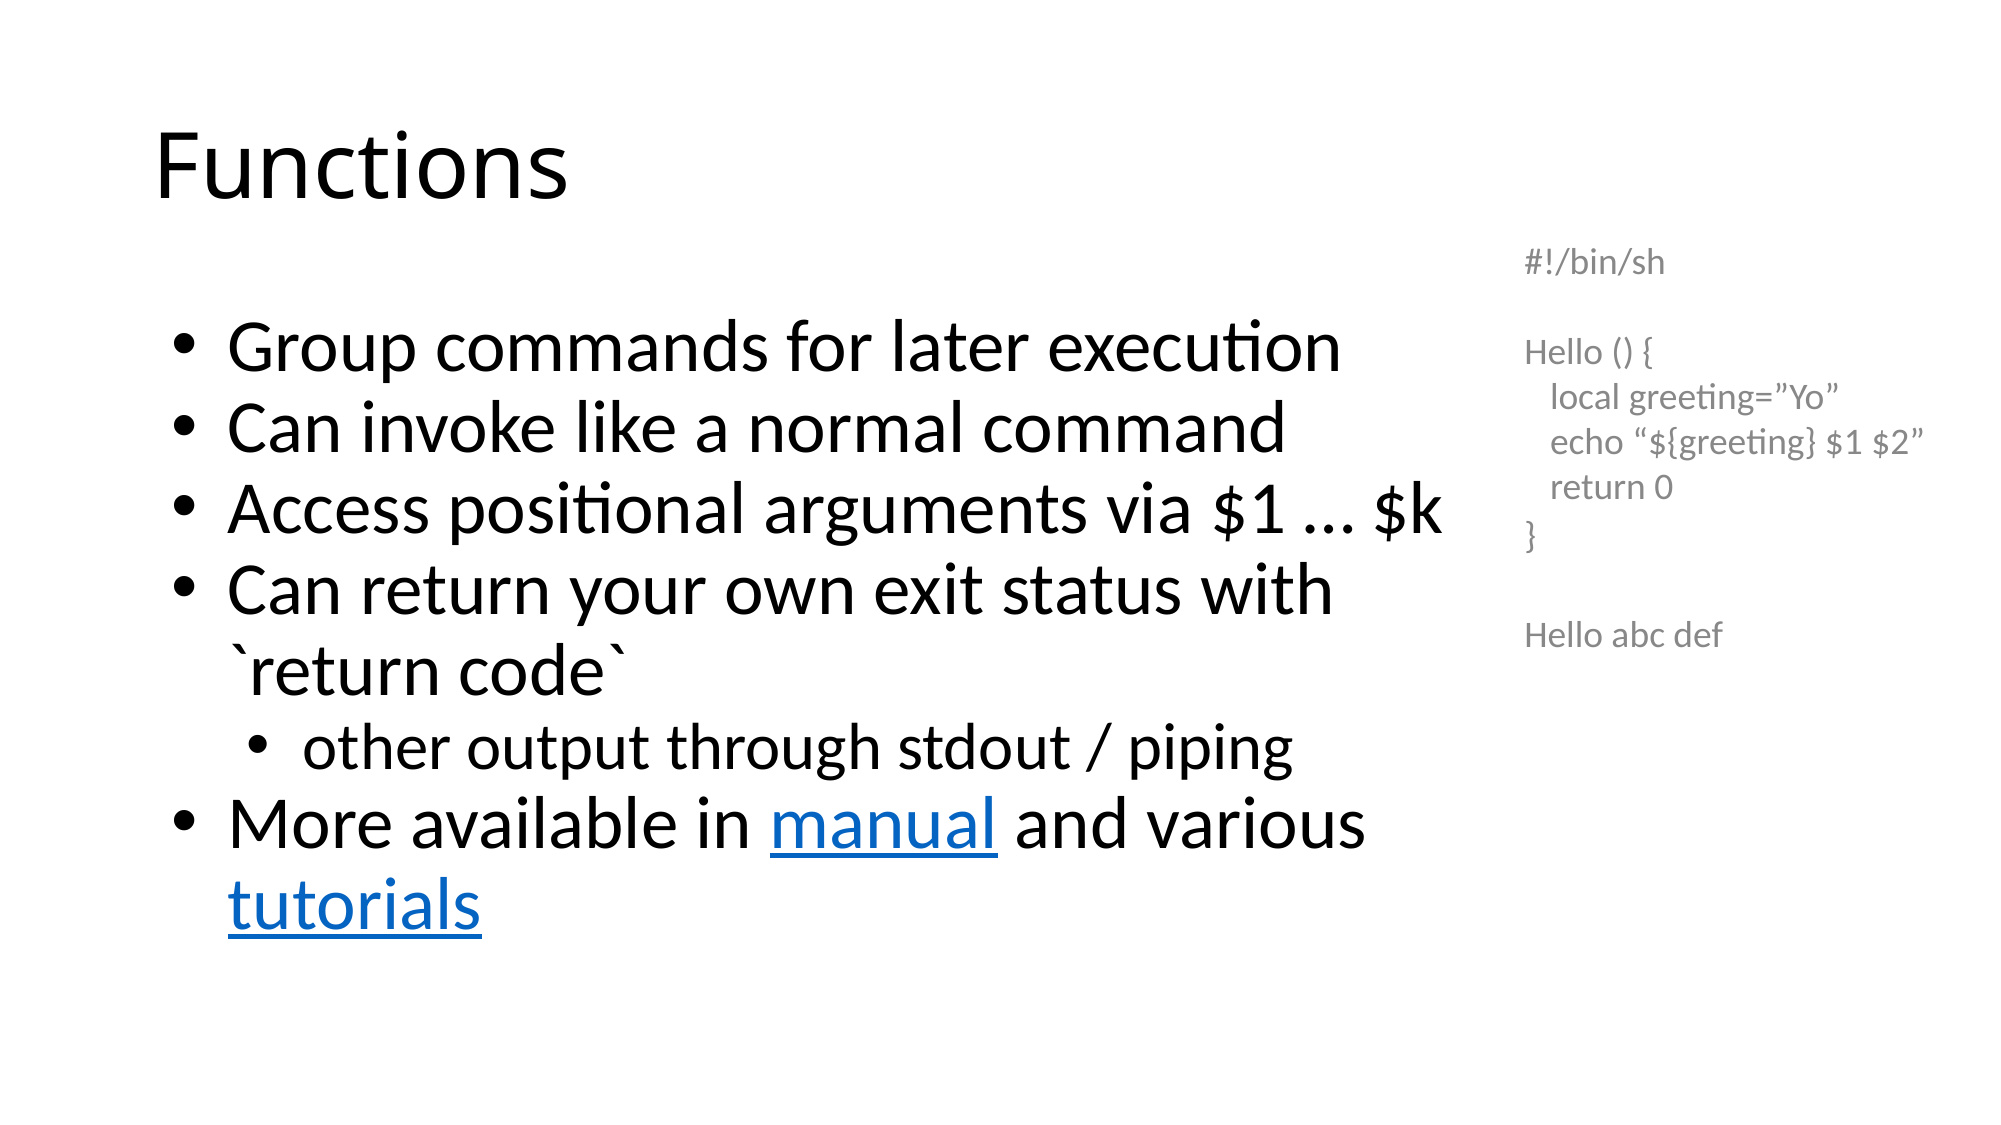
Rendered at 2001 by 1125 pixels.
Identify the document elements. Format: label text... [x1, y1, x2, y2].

text_box #!/bin/sh Hello () { local greeting=”Yo” echo “${greeting} $1 $2” return 0 } Hello abc def [1509, 222, 2000, 612]
title Functions [137, 59, 1863, 278]
list Group commands for later execution Can invoke like a normal command Access positional arguments via $1 … $k Can return your own exit status with `return code` other output through stdout / piping More available in manual and various tutorials [137, 299, 1468, 1014]
